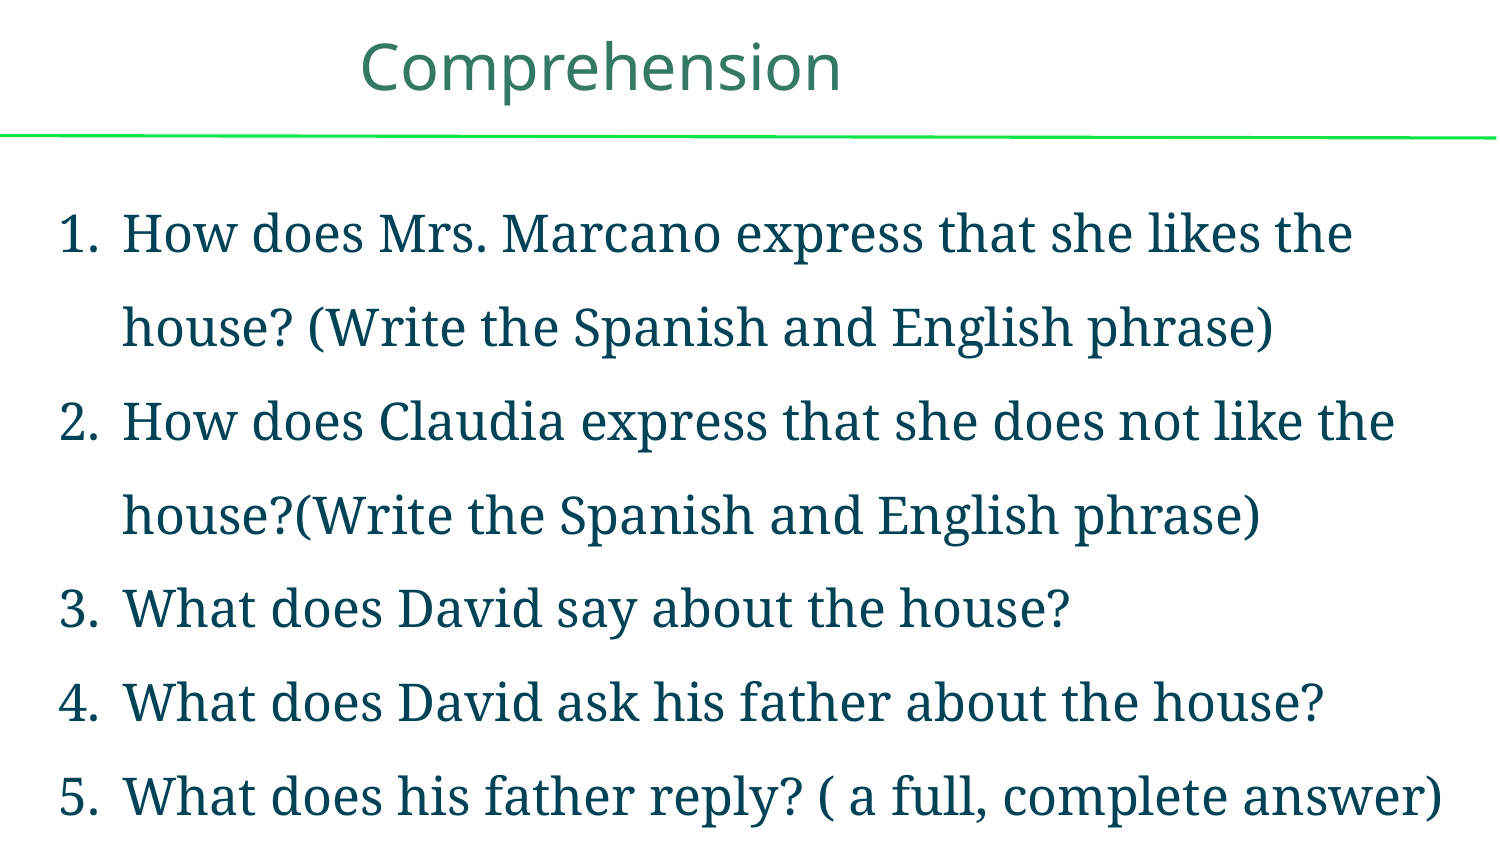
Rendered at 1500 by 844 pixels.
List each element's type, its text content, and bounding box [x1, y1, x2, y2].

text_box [0, 135, 1497, 139]
list How does Mrs. Marcano express that she likes the house? (Write the Spanish and English phrase) How does Claudia express that she does not like the house?(Write the Spanish and English phrase) What does David say about the house? What does David ask his father about the house? What does his father reply? ( a full, complete answer) [32, 162, 1464, 827]
title Comprehension [344, 0, 1156, 112]
